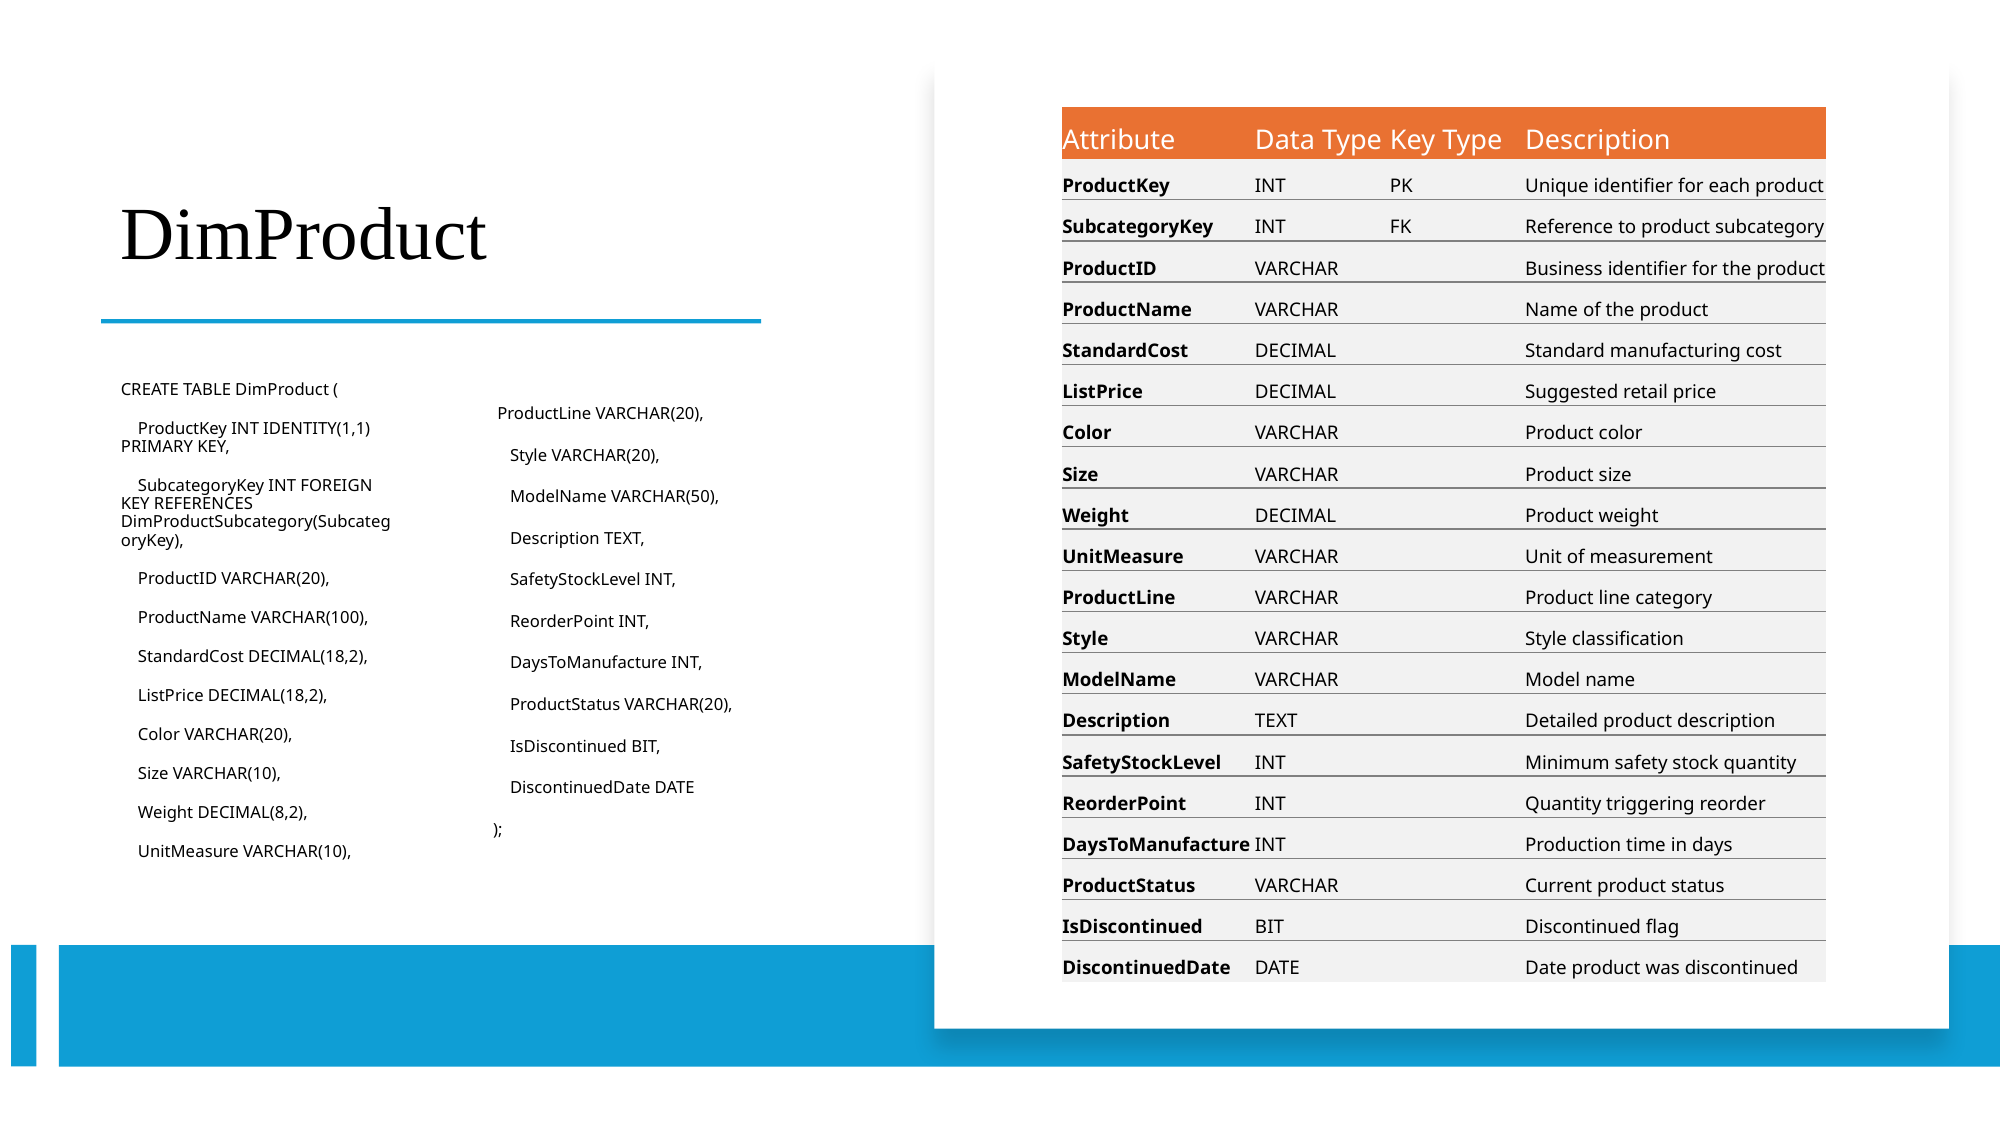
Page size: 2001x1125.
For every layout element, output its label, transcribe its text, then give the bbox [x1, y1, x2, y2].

table_cell Color [1062, 406, 1254, 446]
table_cell Name of the product [1524, 283, 1826, 323]
text_box ProductLine VARCHAR(20), Style VARCHAR(20), ModelName VARCHAR(50), Description TEXT, SafetyStockLevel INT, ReorderPoint INT, DaysToManufacture INT, ProductStatus VARCHAR(20), IsDiscontinued BIT, DiscontinuedDate DATE ); [478, 333, 787, 910]
table_cell BIT [1254, 900, 1389, 940]
table_cell Unique identifier for each product [1524, 159, 1826, 199]
table_header Description [1524, 107, 1826, 159]
table_cell SubcategoryKey [1062, 200, 1254, 240]
table_cell VARCHAR [1254, 530, 1389, 570]
table_cell VARCHAR [1254, 447, 1389, 487]
table_cell [1389, 859, 1524, 899]
table_cell [1389, 530, 1524, 570]
table_cell [1389, 612, 1524, 652]
table_cell INT [1254, 777, 1389, 817]
table_cell VARCHAR [1254, 283, 1389, 323]
list CREATE TABLE DimProduct ( ProductKey INT IDENTITY(1,1) PRIMARY KEY, SubcategoryKey INT FOREIGN KEY REFERENCES DimProductSubcategory(SubcategoryKey), ProductID VARCHAR(20), ProductName VARCHAR(100), StandardCost DECIMAL(18,2), ListPrice DECIMAL(18,2), Color VARCHAR(20), Size VARCHAR(10), Weight DECIMAL(8,2), UnitMeasure VARCHAR(10), [105, 333, 414, 910]
table_cell Discontinued flag [1524, 900, 1826, 940]
table_cell ProductKey [1062, 159, 1254, 199]
table_cell Reference to product subcategory [1524, 200, 1826, 240]
text_box [933, 57, 1951, 1030]
table_cell StandardCost [1062, 324, 1254, 364]
table_cell [1389, 900, 1524, 940]
table_cell Standard manufacturing cost [1524, 324, 1826, 364]
table_cell [1389, 777, 1524, 817]
table_cell Suggested retail price [1524, 365, 1826, 405]
table_cell Description [1062, 694, 1254, 734]
table_cell Current product status [1524, 859, 1826, 899]
table_cell [1389, 242, 1524, 281]
table_cell ListPrice [1062, 365, 1254, 405]
text_box [100, 317, 763, 325]
table_cell DECIMAL [1254, 324, 1389, 364]
table_cell Date product was discontinued [1524, 941, 1826, 982]
table_cell DECIMAL [1254, 489, 1389, 528]
table_cell [1389, 406, 1524, 446]
table_cell [1389, 653, 1524, 693]
table_cell Minimum safety stock quantity [1524, 736, 1826, 775]
table_cell Model name [1524, 653, 1826, 693]
table_cell ProductStatus [1062, 859, 1254, 899]
table_cell Business identifier for the product [1524, 242, 1826, 281]
table_cell [1389, 818, 1524, 858]
table_cell DECIMAL [1254, 365, 1389, 405]
table_cell Product line category [1524, 571, 1826, 611]
table_cell Size [1062, 447, 1254, 487]
table_header Data Type [1254, 107, 1389, 159]
table_cell VARCHAR [1254, 612, 1389, 652]
text_box [0, 0, 2000, 1125]
table_cell Weight [1062, 489, 1254, 528]
table_cell Product weight [1524, 489, 1826, 528]
text_box [57, 944, 2000, 1068]
table_cell Style classification [1524, 612, 1826, 652]
table_cell [1389, 283, 1524, 323]
table_cell ProductID [1062, 242, 1254, 281]
table_cell [1389, 694, 1524, 734]
table_cell DiscontinuedDate [1062, 941, 1254, 982]
table_cell SafetyStockLevel [1062, 736, 1254, 775]
table_cell ModelName [1062, 653, 1254, 693]
table_cell Quantity triggering reorder [1524, 777, 1826, 817]
table_cell VARCHAR [1254, 242, 1389, 281]
table_cell VARCHAR [1254, 571, 1389, 611]
table_cell VARCHAR [1254, 859, 1389, 899]
table_cell FK [1389, 200, 1524, 240]
table_cell INT [1254, 159, 1389, 199]
table_cell PK [1389, 159, 1524, 199]
table_header Key Type [1389, 107, 1524, 159]
table_cell Product size [1524, 447, 1826, 487]
title Output [931, 944, 1951, 1052]
table_cell ReorderPoint [1062, 777, 1254, 817]
table_cell DATE [1254, 941, 1389, 982]
table_cell UnitMeasure [1062, 530, 1254, 570]
table_cell DaysToManufacture [1062, 818, 1254, 858]
table_cell Production time in days [1524, 818, 1826, 858]
table_cell VARCHAR [1254, 406, 1389, 446]
table_cell [1389, 489, 1524, 528]
table_cell [1389, 447, 1524, 487]
table_cell ProductName [1062, 283, 1254, 323]
title DimProduct [105, 86, 809, 284]
table_cell Product color [1524, 406, 1826, 446]
table_cell Unit of measurement [1524, 530, 1826, 570]
table_cell [1389, 571, 1524, 611]
table_header Attribute [1062, 107, 1254, 159]
table_cell [1389, 736, 1524, 775]
table_cell INT [1254, 200, 1389, 240]
table_cell [1389, 365, 1524, 405]
table_cell [1389, 941, 1524, 982]
table_cell VARCHAR [1254, 653, 1389, 693]
table_cell Style [1062, 612, 1254, 652]
table_cell INT [1254, 818, 1389, 858]
table_cell TEXT [1254, 694, 1389, 734]
text_box [10, 943, 38, 1068]
table_cell [1389, 324, 1524, 364]
table_cell Detailed product description [1524, 694, 1826, 734]
table_cell INT [1254, 736, 1389, 775]
table_cell IsDiscontinued [1062, 900, 1254, 940]
table_cell ProductLine [1062, 571, 1254, 611]
